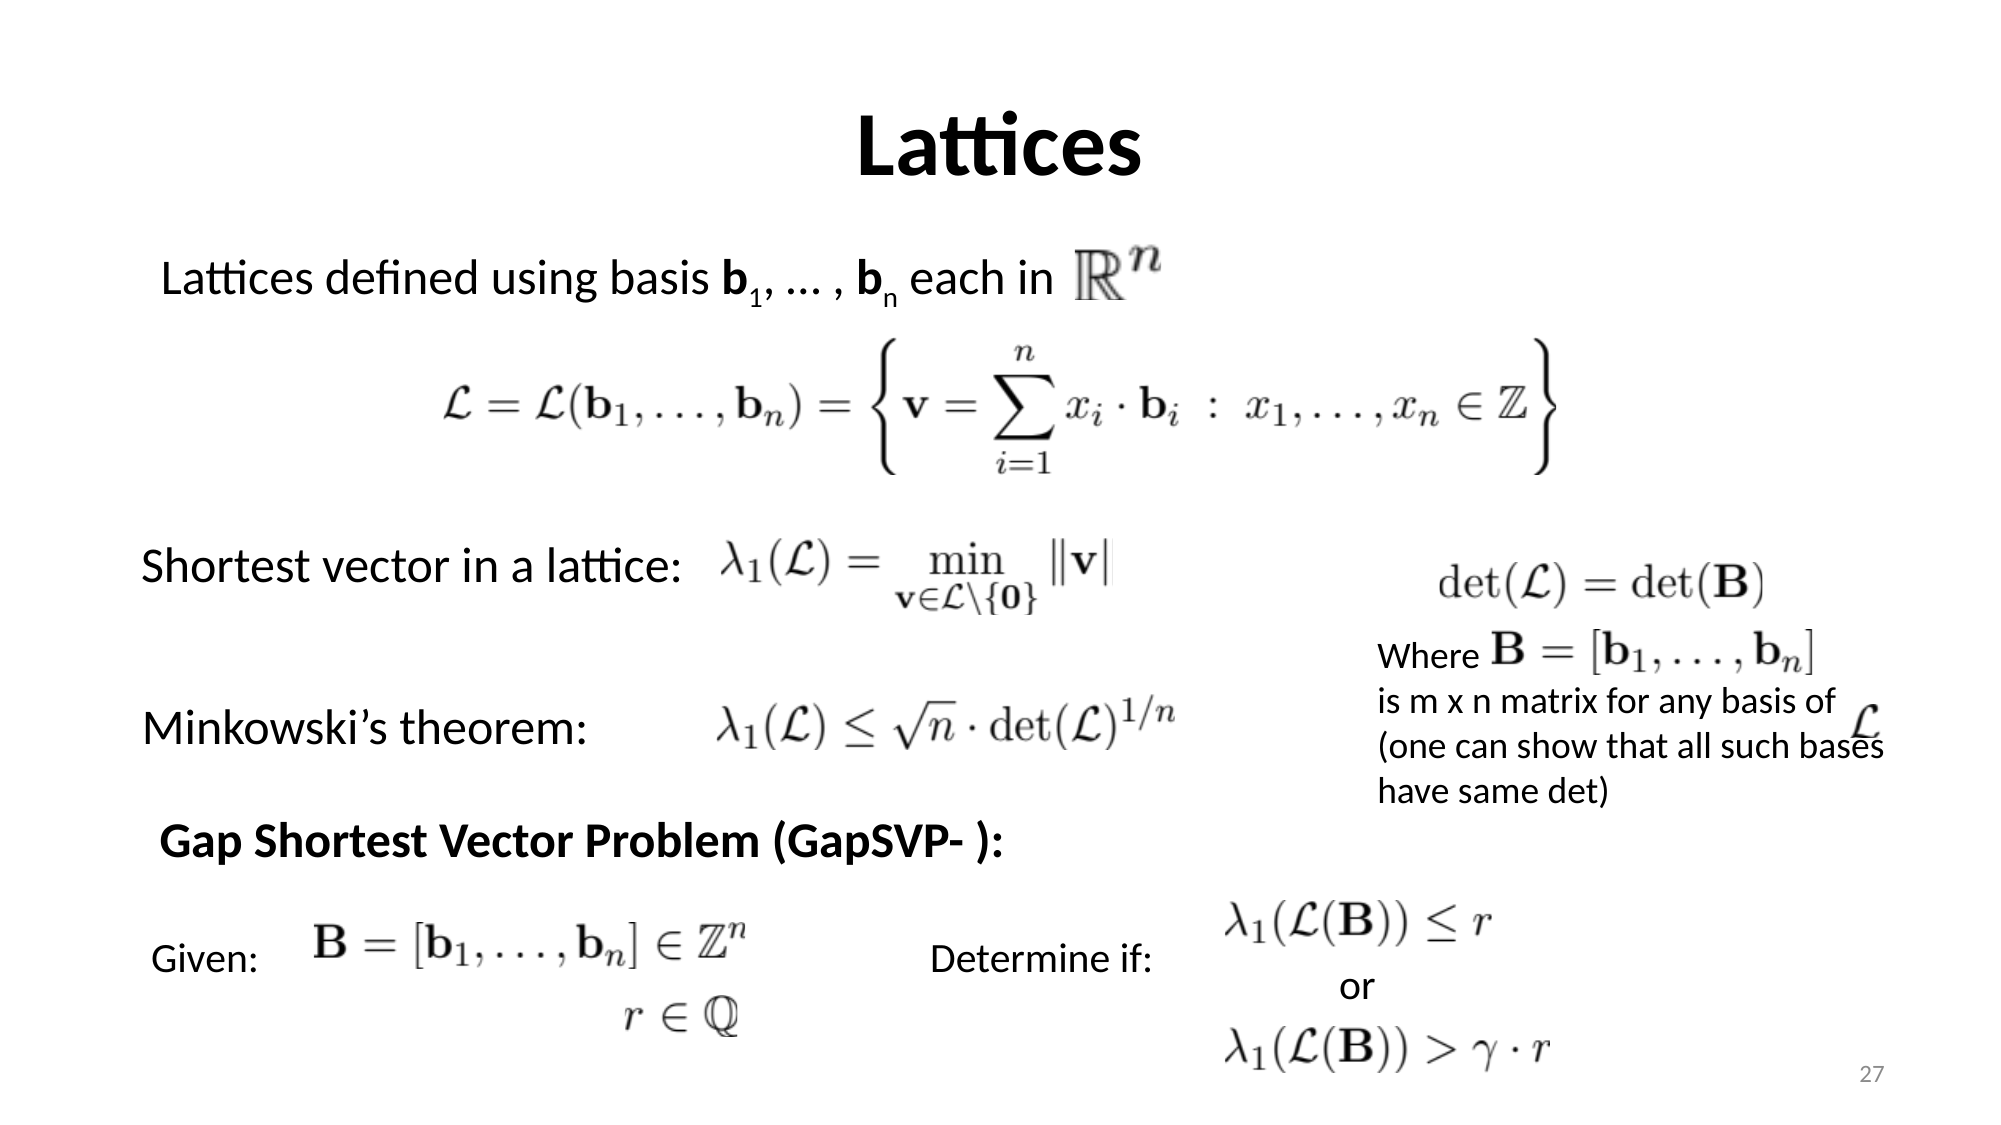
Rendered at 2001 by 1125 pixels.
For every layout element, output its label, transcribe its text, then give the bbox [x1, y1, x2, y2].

picture [1224, 1026, 1551, 1073]
text_box Where is m x n matrix for any basis of (one can show that all such bases have same det) [1362, 623, 1938, 819]
text_box Shortest vector in a lattice: [126, 524, 699, 600]
text_box Given: [136, 923, 275, 989]
picture [313, 922, 746, 969]
picture [1849, 703, 1882, 738]
title Lattices [99, 45, 1900, 233]
text_box or [1324, 955, 1391, 1015]
text_box Determine if: [915, 923, 1169, 989]
picture [1491, 628, 1813, 676]
picture [720, 537, 1113, 615]
picture [1074, 243, 1162, 301]
picture [624, 994, 738, 1037]
picture [1439, 562, 1763, 609]
text_box Lattices defined using basis b1, … , bn each in [146, 237, 1082, 321]
picture [1224, 900, 1492, 947]
slide_number 27 [1433, 1042, 1900, 1103]
text_box Minkowski’s theorem: [127, 686, 604, 762]
picture [443, 337, 1557, 476]
picture [716, 693, 1176, 751]
